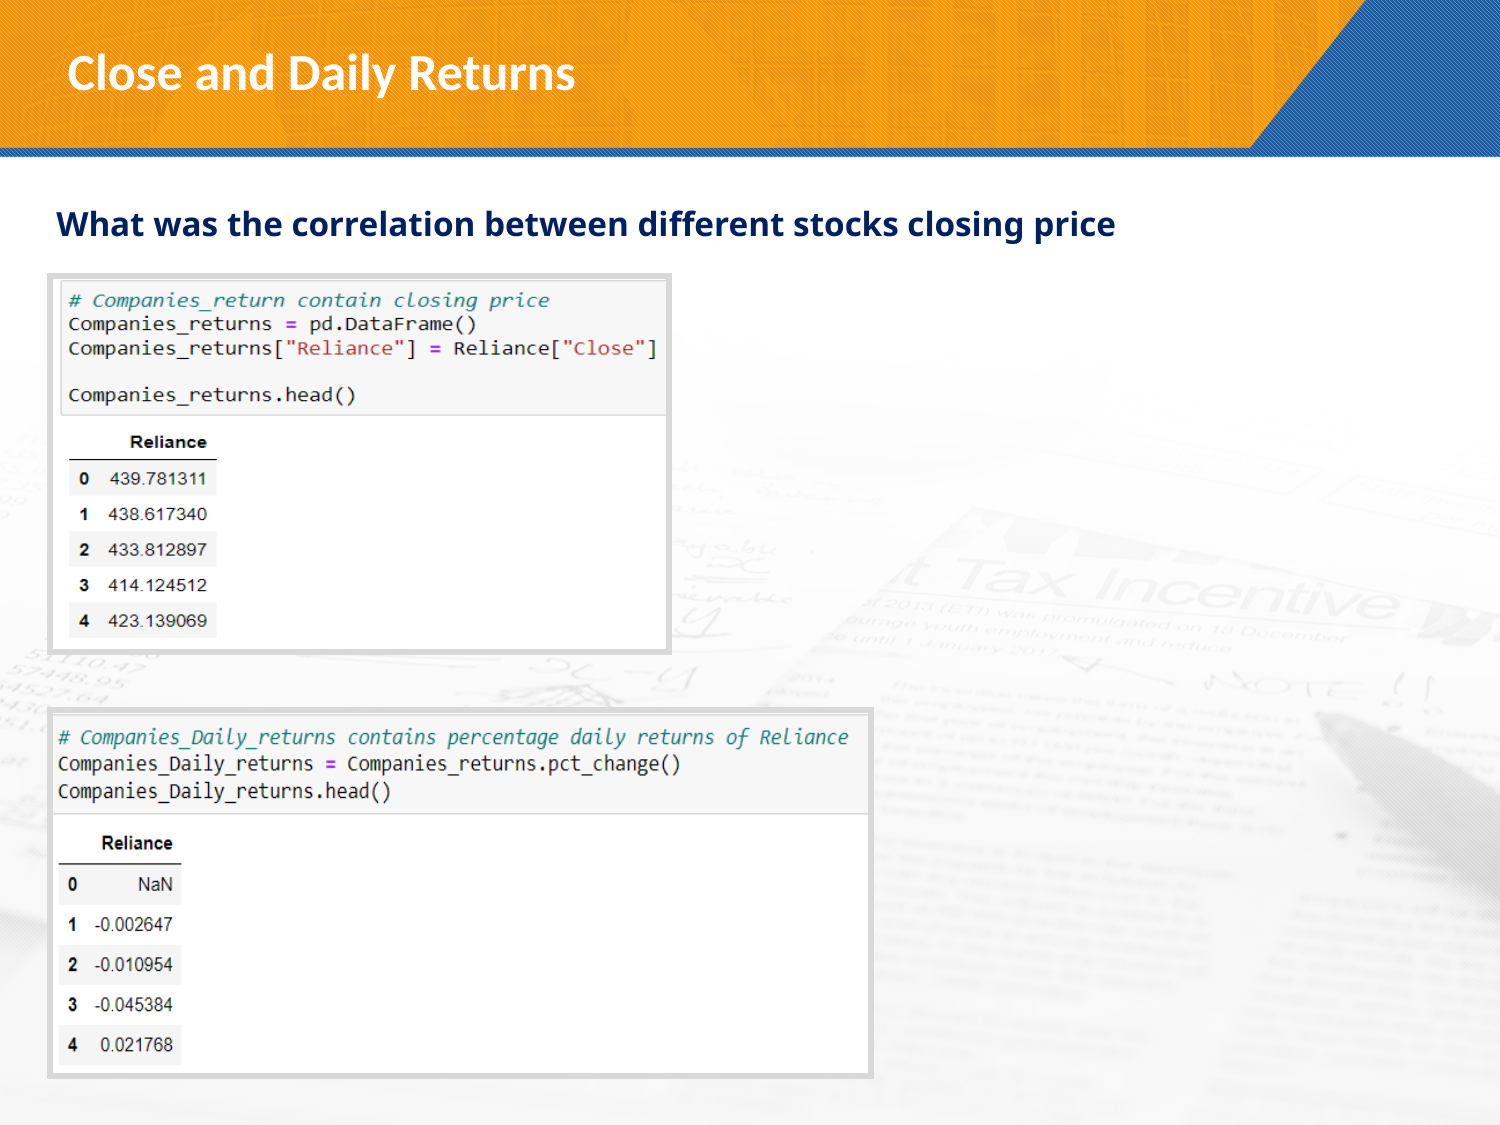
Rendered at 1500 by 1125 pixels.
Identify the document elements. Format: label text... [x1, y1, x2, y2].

text_box Close and Daily Returns [53, 30, 880, 109]
title What was the correlation between different stocks closing price [41, 157, 1341, 289]
picture [0, 0, 1500, 1125]
